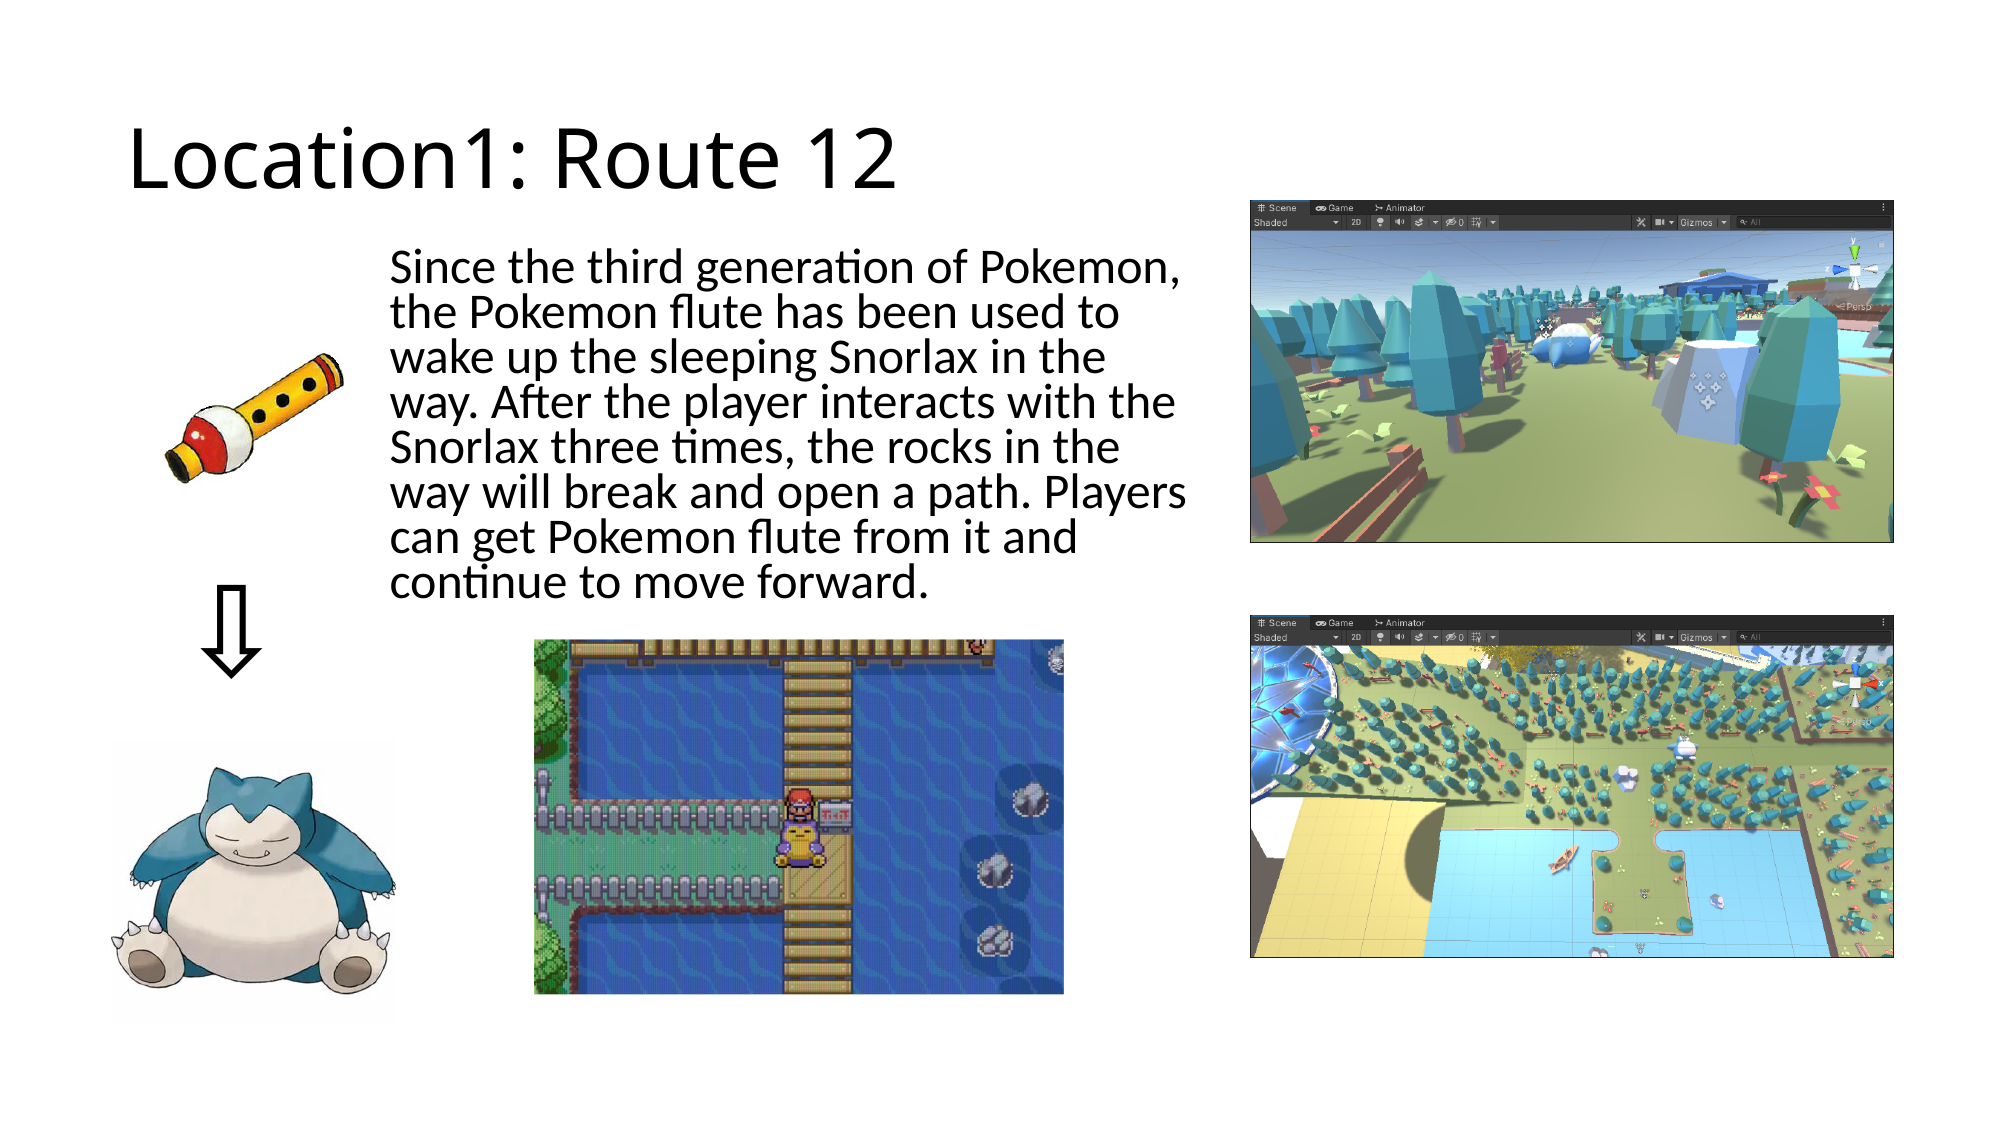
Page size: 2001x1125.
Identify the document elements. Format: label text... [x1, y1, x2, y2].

picture [534, 639, 1064, 995]
picture [164, 328, 344, 508]
picture [1250, 615, 1894, 958]
text_box ⇩ [164, 543, 1265, 739]
picture [111, 738, 396, 1023]
text_box Location1: Route 12 [111, 76, 1837, 238]
text_box Since the third generation of Pokemon, the Pokemon flute has been used to wake up the sleeping Snorlax in the way. After the player interacts with the Snorlax three times, the rocks in the way will break and open a path. Players can get Pokemon flute from it and continue to move forward. [374, 238, 1220, 543]
picture [1250, 200, 1894, 543]
